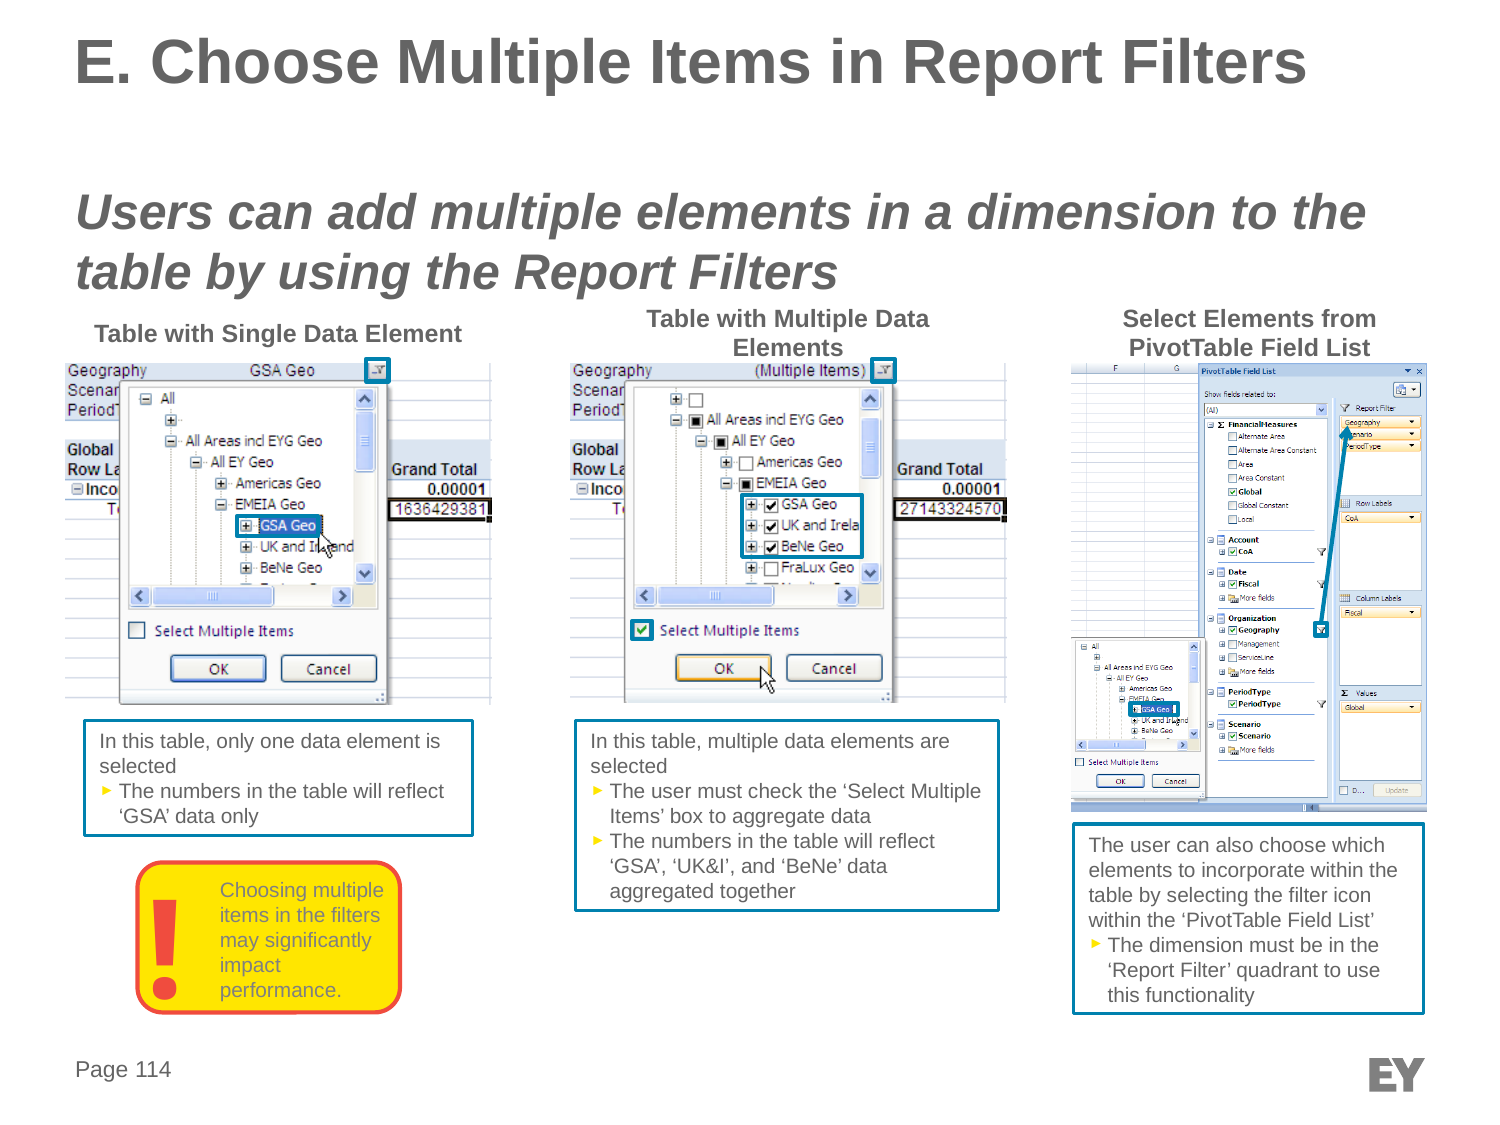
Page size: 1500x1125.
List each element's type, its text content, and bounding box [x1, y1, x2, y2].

picture [570, 363, 1007, 704]
picture [369, 362, 385, 378]
picture [1071, 362, 1427, 812]
text_box [364, 357, 391, 361]
text_box [870, 357, 897, 361]
text_box The user can also choose which elements to incorporate within the table by selecting the filter icon within the ‘PivotTable Field List’ The dimension must be in the ‘Report Filter’ quadrant to use this functionality [1073, 823, 1424, 1014]
text_box Select Elements from PivotTable Field List [1050, 294, 1450, 370]
text_box In this table, only one data element is selected The numbers in the table will reflect ‘GSA’ data only [84, 720, 473, 836]
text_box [137, 862, 401, 1013]
text_box In this table, multiple data elements are selected The user must check the ‘Select Multiple Items’ box to aggregate data The numbers in the table will reflect ‘GSA’, ‘UK&I’, and ‘BeNe’ data aggregated together [575, 720, 999, 911]
list Users can add multiple elements in a dimension to the table by using the Report Filters [75, 179, 1425, 267]
text_box Table with Multiple Data Elements [576, 294, 1000, 361]
picture [64, 362, 493, 705]
title E. Choose Multiple Items in Report Filters [74, 33, 1425, 175]
picture [875, 363, 892, 378]
text_box Table with Single Data Element [78, 309, 479, 355]
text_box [1320, 425, 1348, 624]
